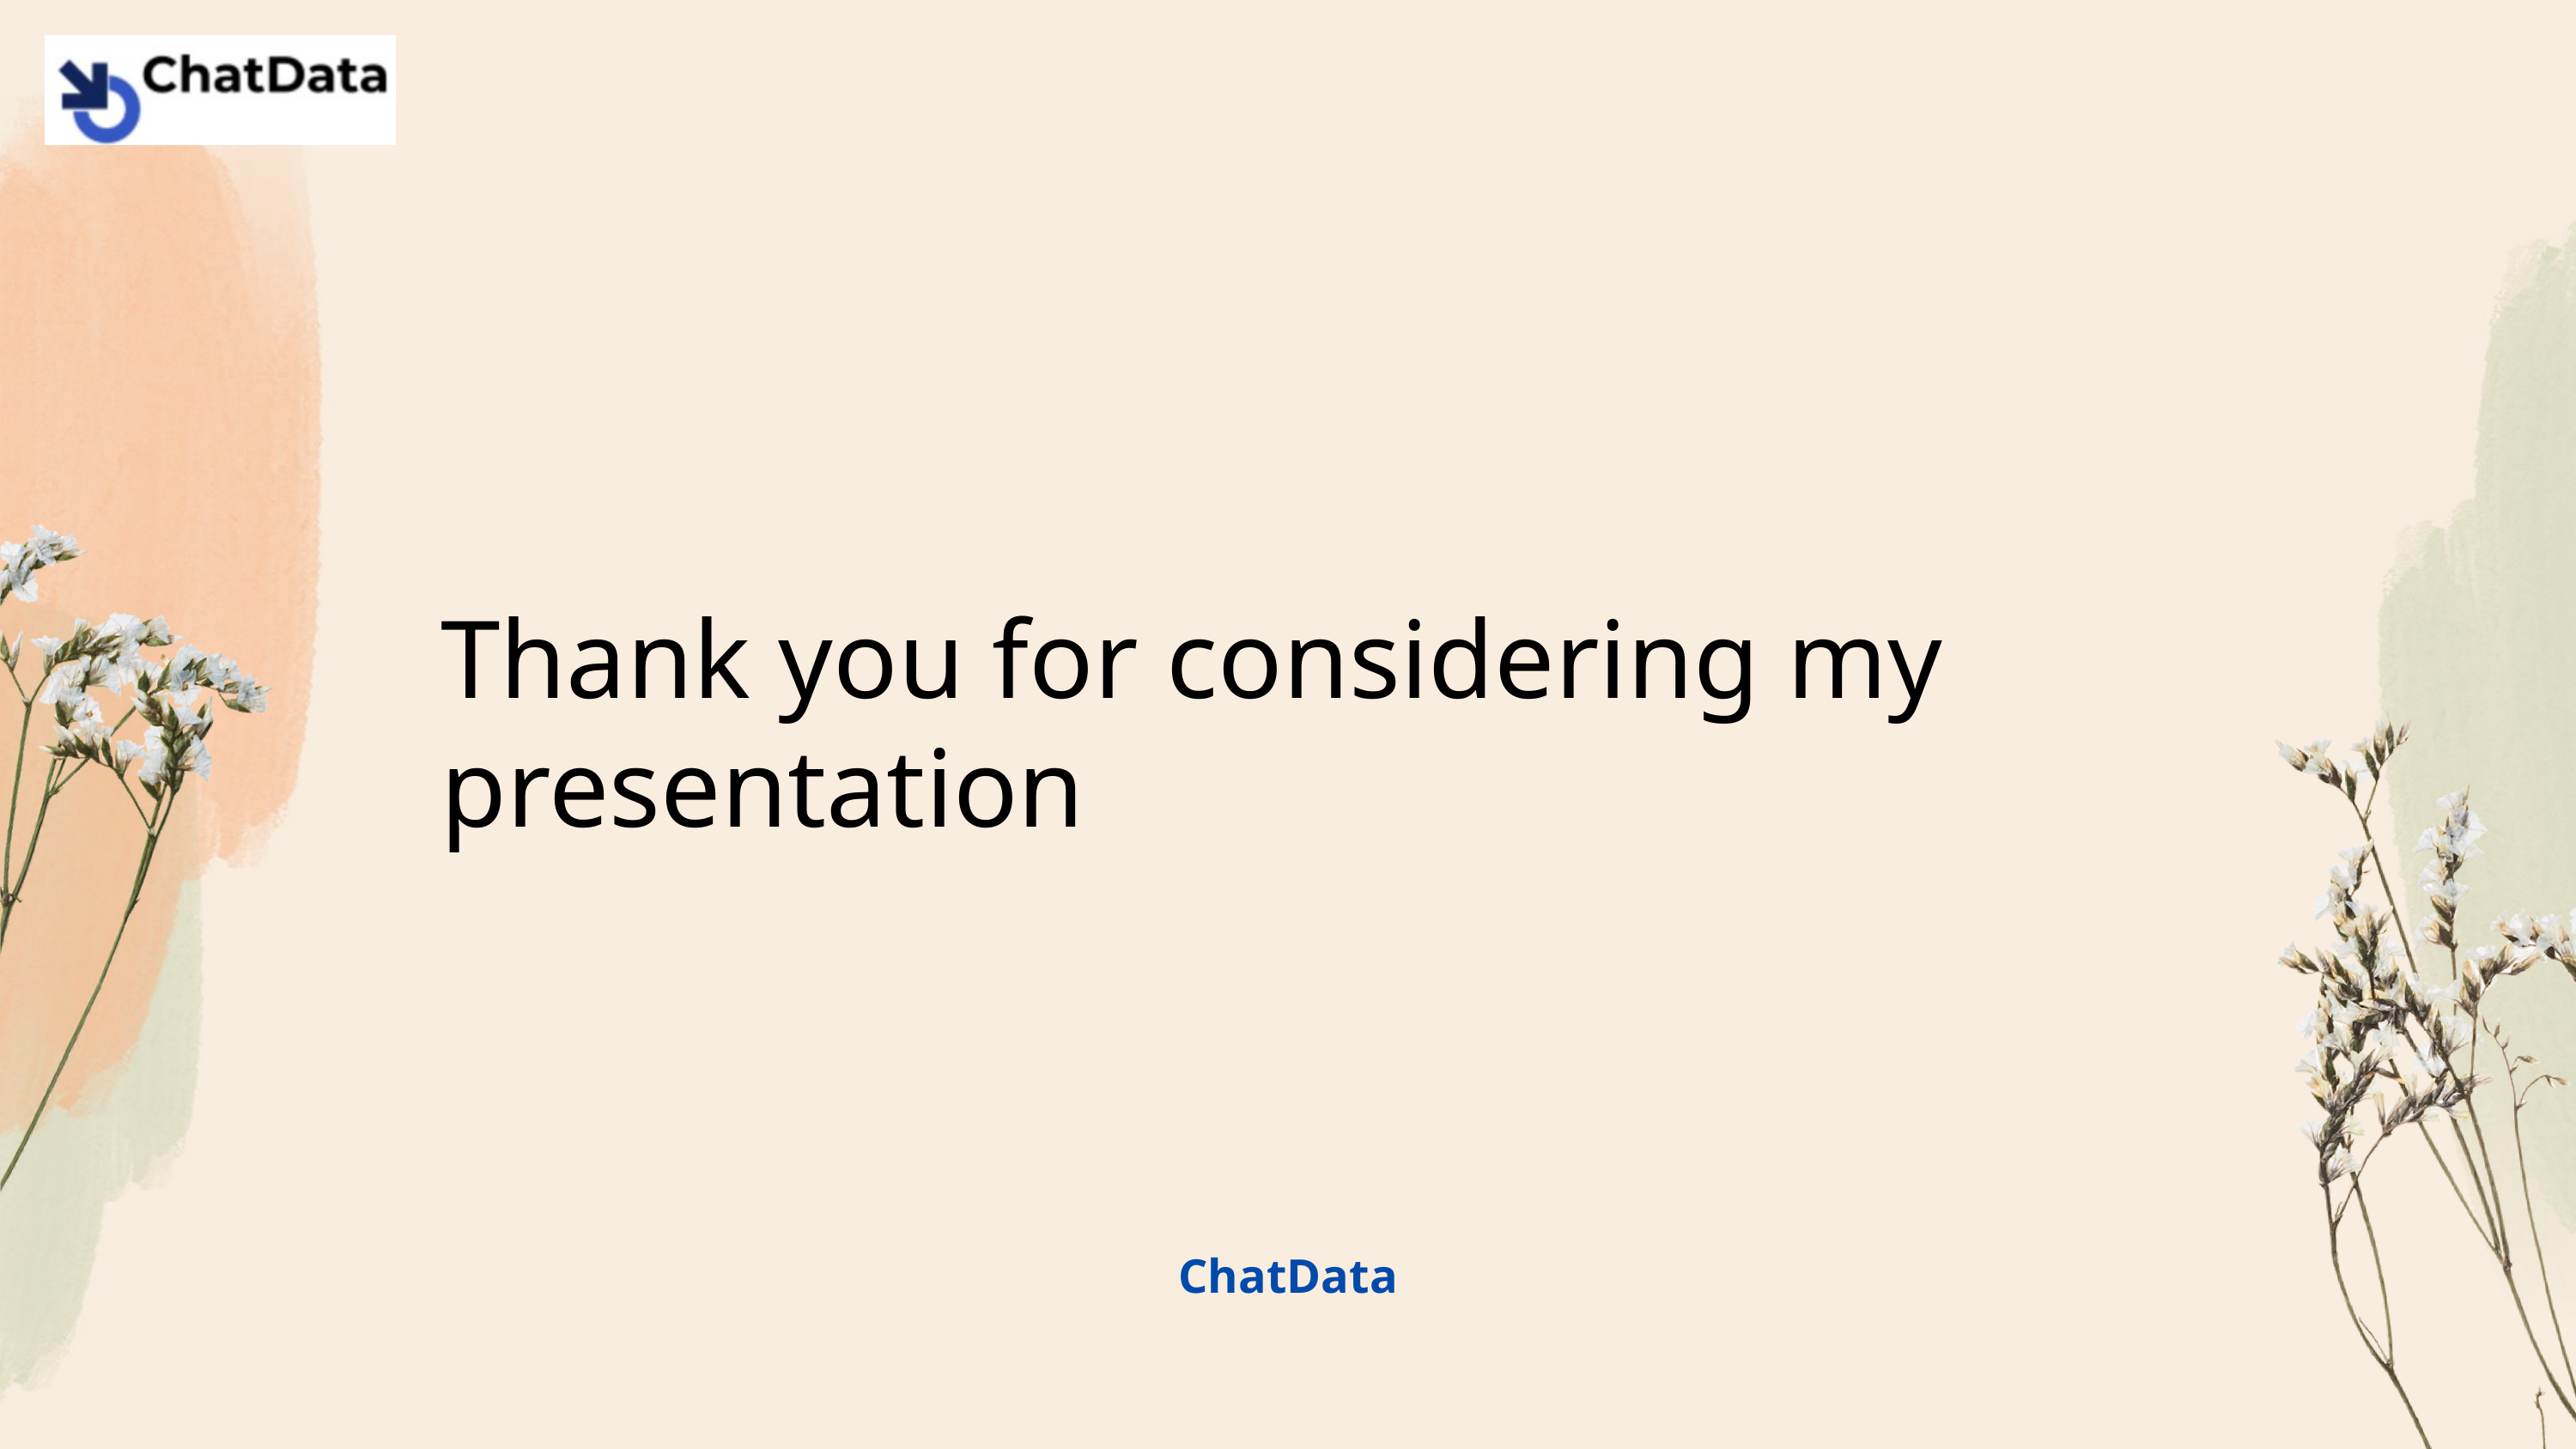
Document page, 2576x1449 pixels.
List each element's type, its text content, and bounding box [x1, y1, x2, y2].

footer ChatData [1176, 1241, 1400, 1449]
picture [0, 0, 2576, 1449]
text_box Thank you for considering my presentation [428, 584, 2372, 855]
